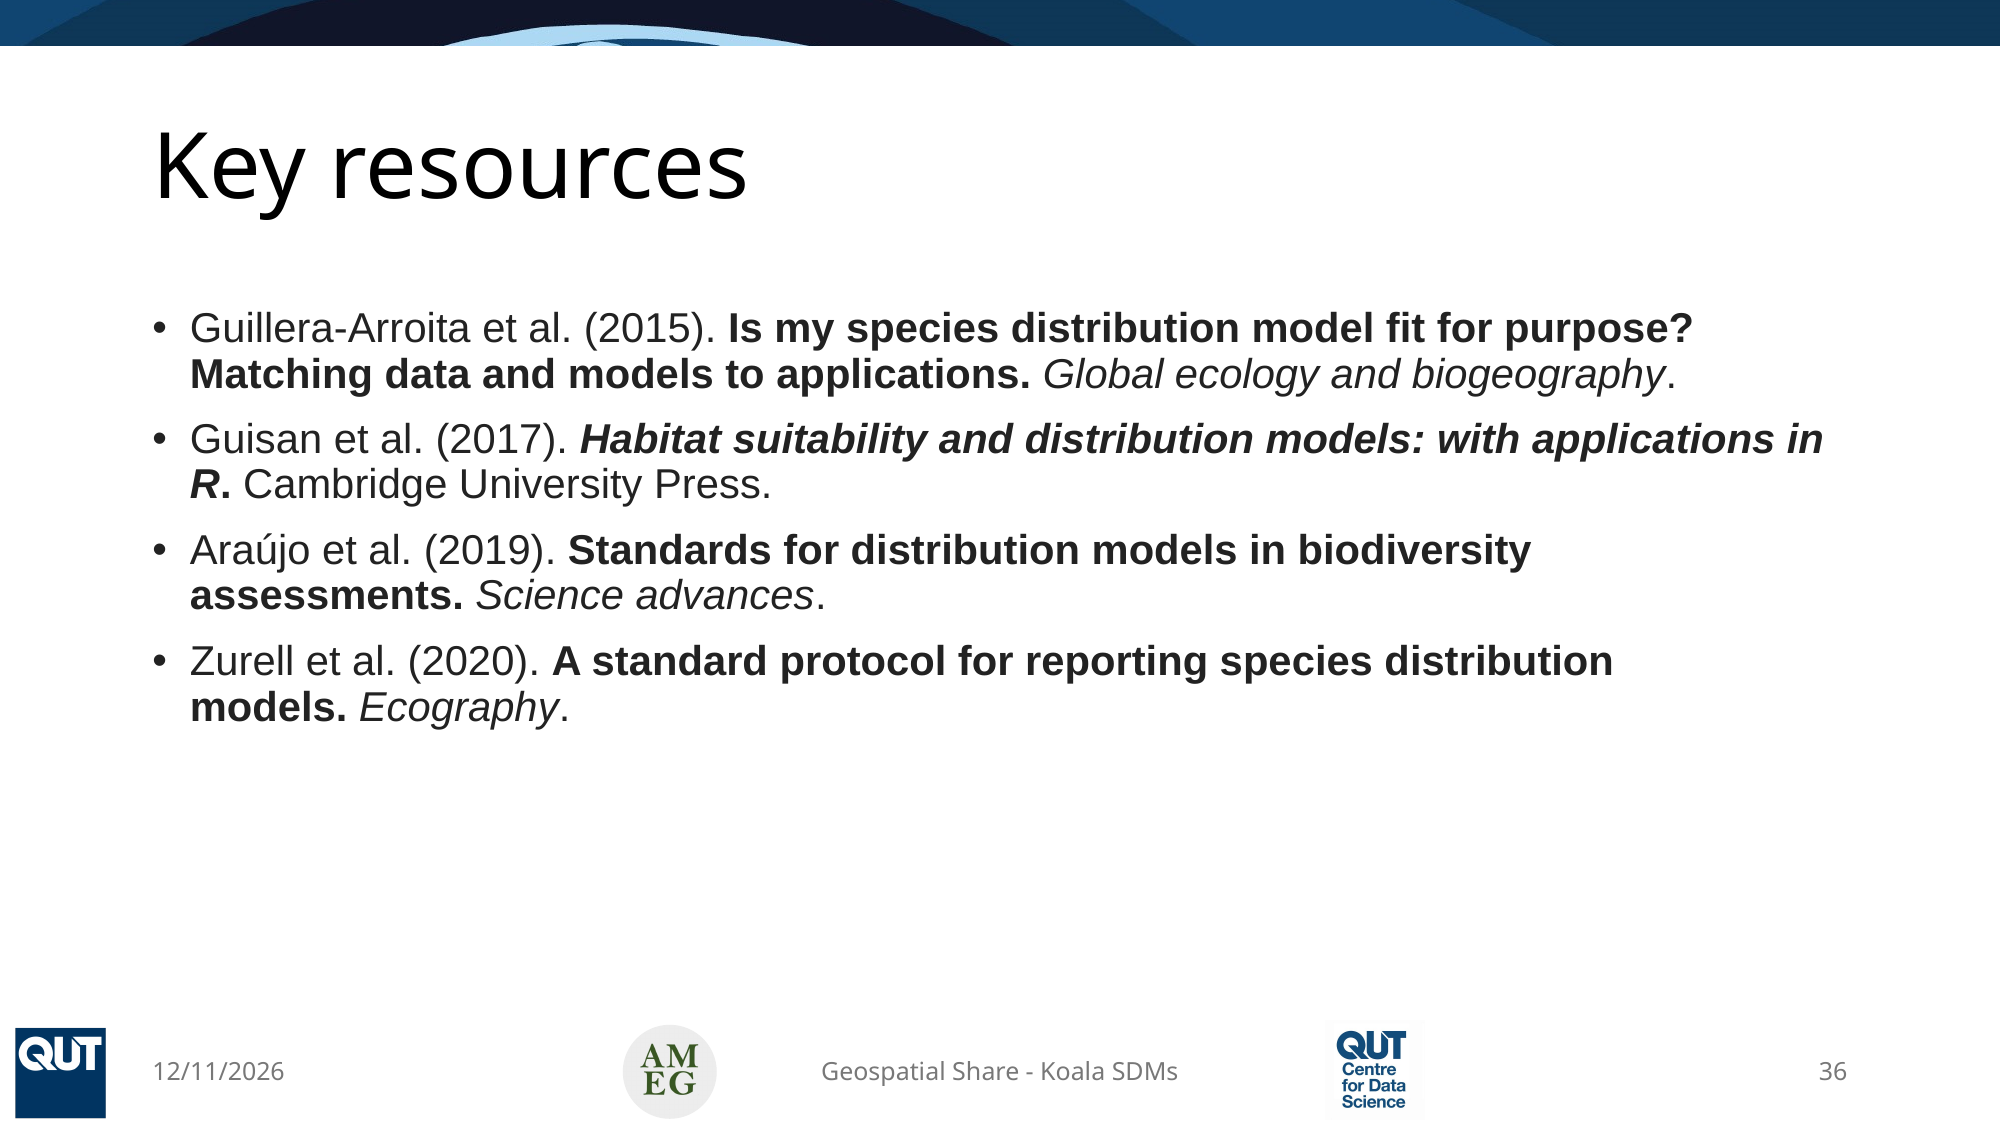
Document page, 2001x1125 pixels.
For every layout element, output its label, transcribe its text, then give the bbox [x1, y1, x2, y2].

footer Geospatial Share - Koala SDMs [662, 1042, 1338, 1103]
picture [0, 1020, 111, 1125]
picture [1325, 1020, 1425, 1120]
list Guillera‐Arroita et al. (2015). Is my species distribution model fit for purpose? Matching data and models to applications. Global ecology and biogeography. Guisan et al. (2017). Habitat suitability and distribution models: with applications in R. Cambridge University Press. Araújo et al. (2019). Standards for distribution models in biodiversity assessments. Science advances. Zurell et al. (2020). A standard protocol for reporting species distribution models. Ecography. [137, 299, 1863, 1014]
slide_number 36 [1412, 1042, 1863, 1103]
picture [622, 1024, 707, 1119]
picture [0, 0, 2000, 46]
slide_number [137, 1042, 588, 1103]
title Key resources [137, 59, 1863, 278]
